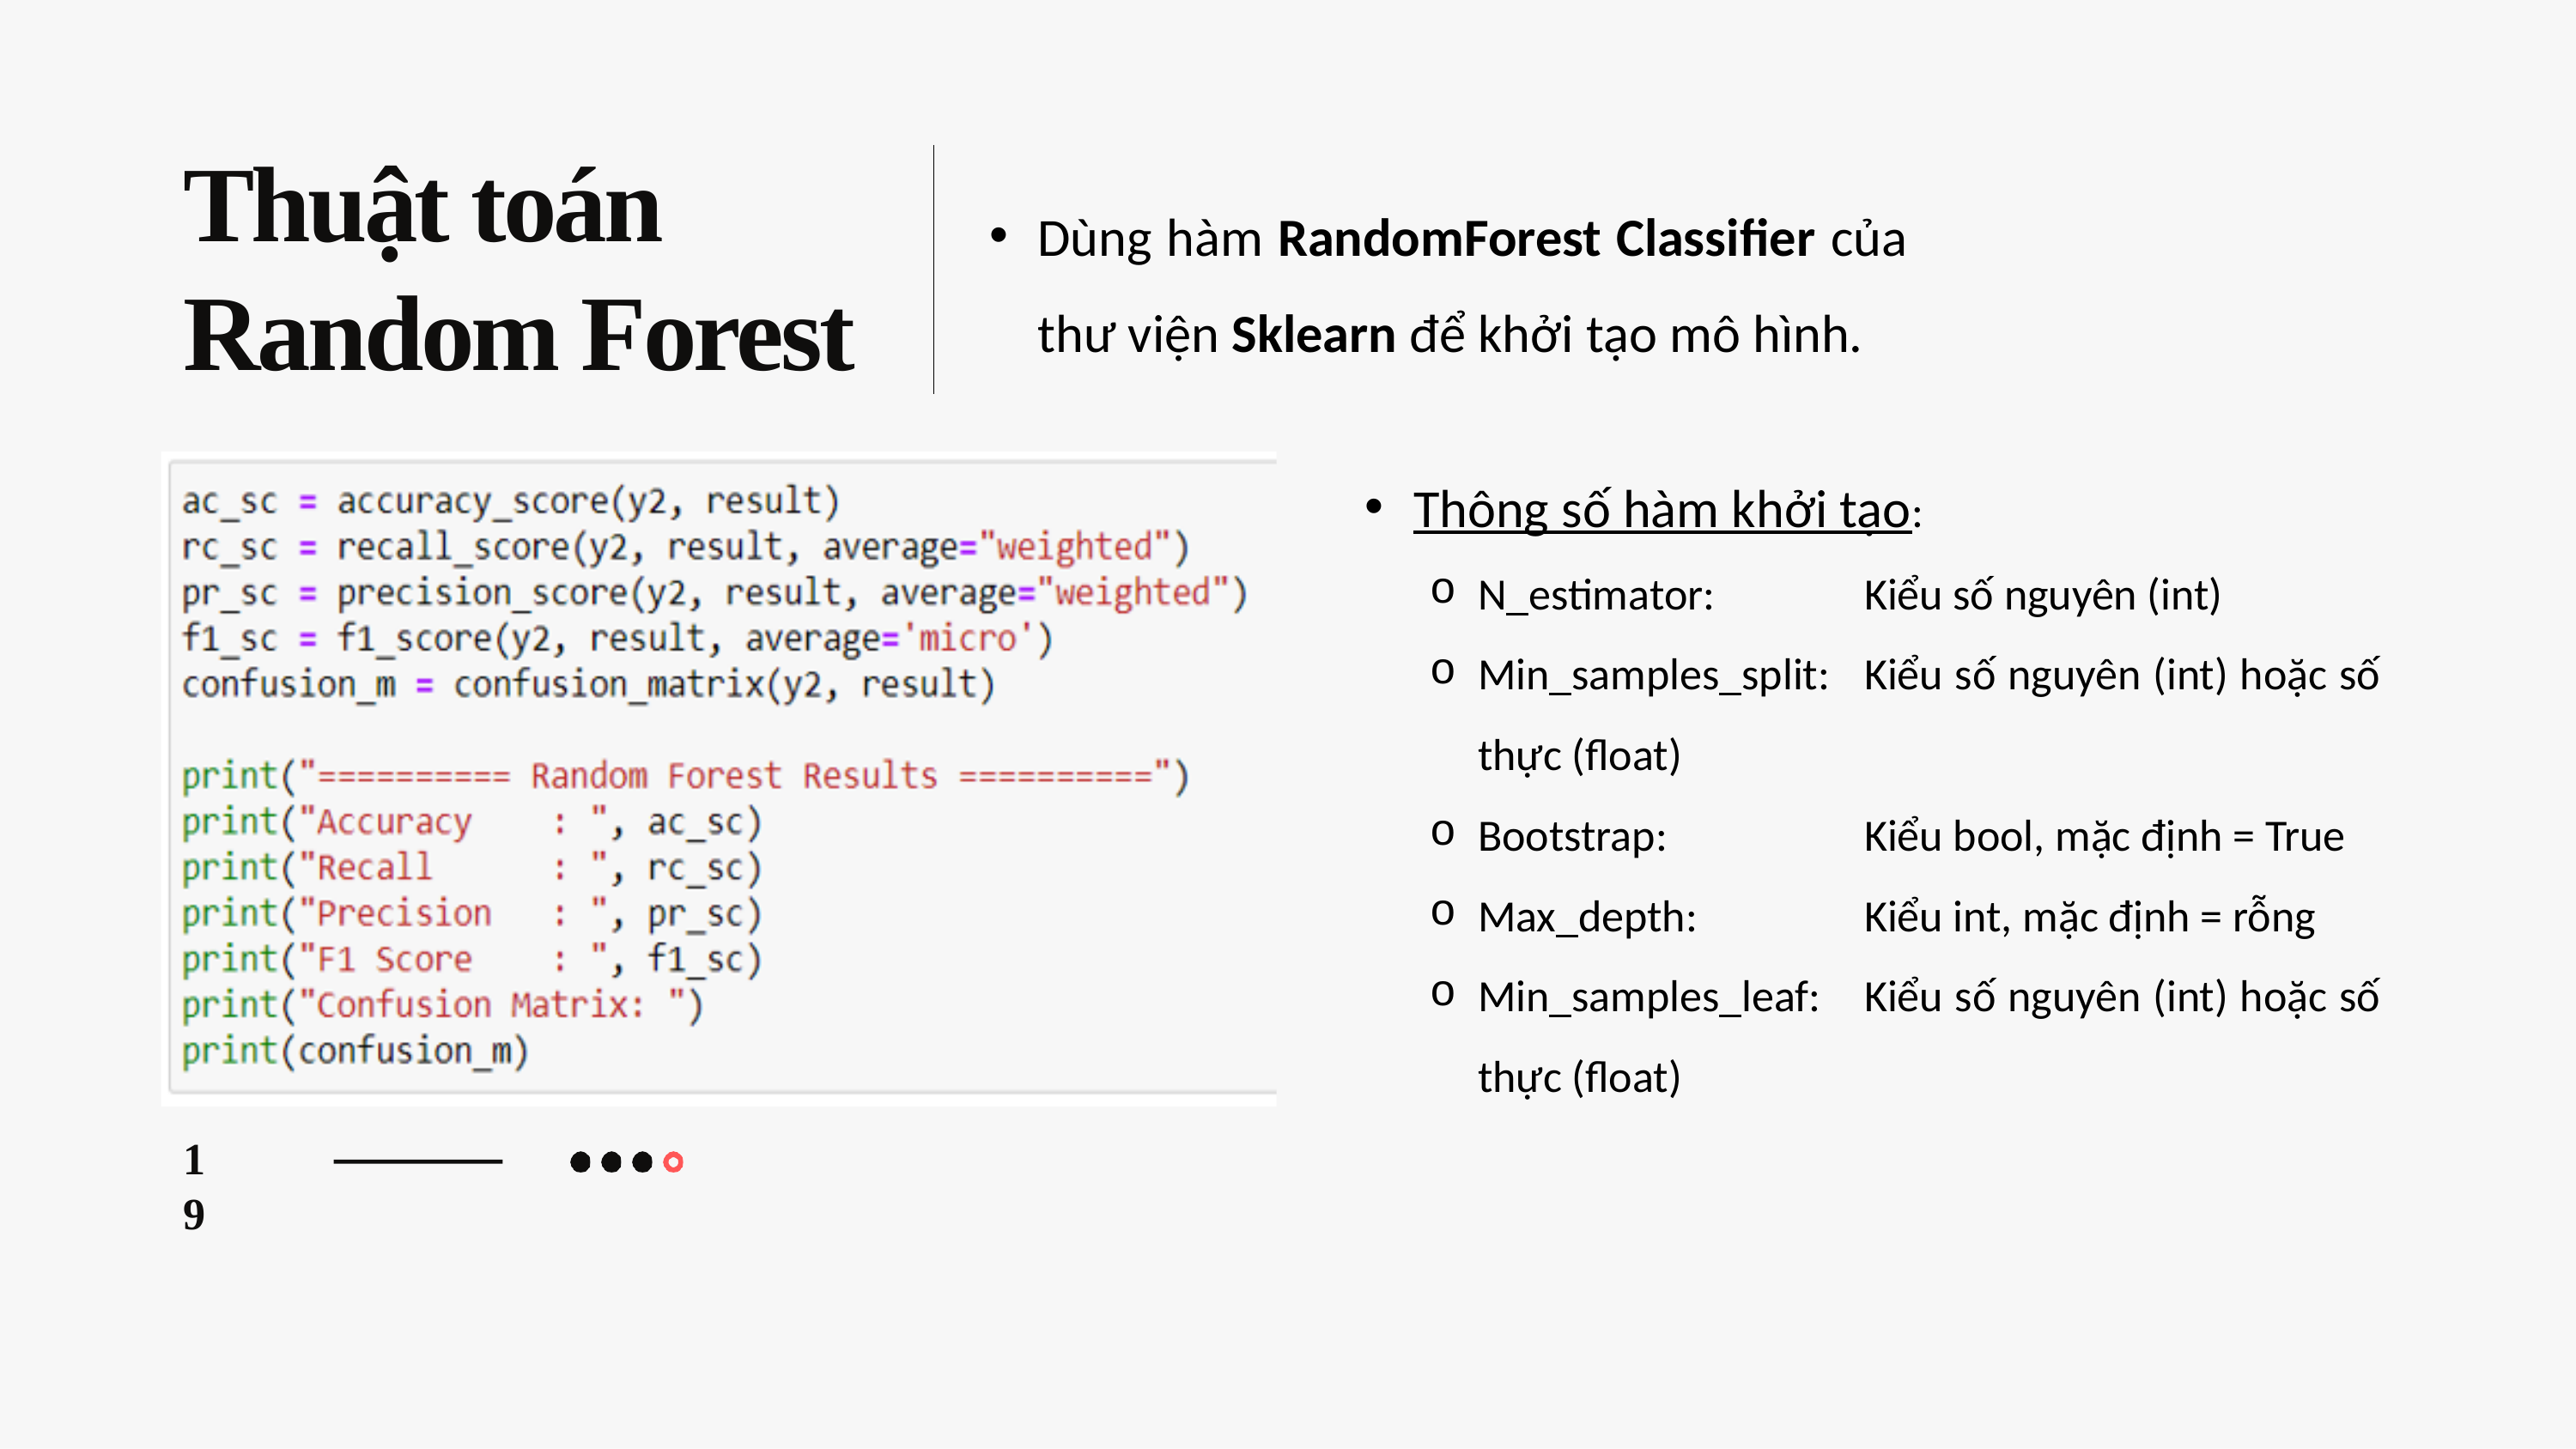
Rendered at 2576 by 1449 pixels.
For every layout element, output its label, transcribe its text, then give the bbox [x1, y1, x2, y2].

text_box [570, 1151, 591, 1173]
text_box Thông số hàm khởi tạo: N_estimator: Kiểu số nguyên (int) Min_samples_split: Kiểu số nguyên (int) hoặc số thực (float) Bootstrap: Kiểu bool, mặc định = True Max_depth: Kiểu int, mặc định = rỗng Min_samples_leaf: Kiểu số nguyên (int) hoặc số thực (float) [1352, 434, 2394, 1108]
text_box [632, 1151, 653, 1173]
text_box 1 9 [181, 1128, 236, 1240]
title Thuật toán Random Forest [181, 132, 870, 392]
text_box Dùng hàm RandomForest Classifier của thư viện Sklearn để khởi tạo mô hình. [976, 164, 1921, 370]
picture [161, 451, 1277, 1106]
text_box [333, 1159, 503, 1164]
text_box [663, 1151, 683, 1173]
text_box [601, 1151, 622, 1173]
